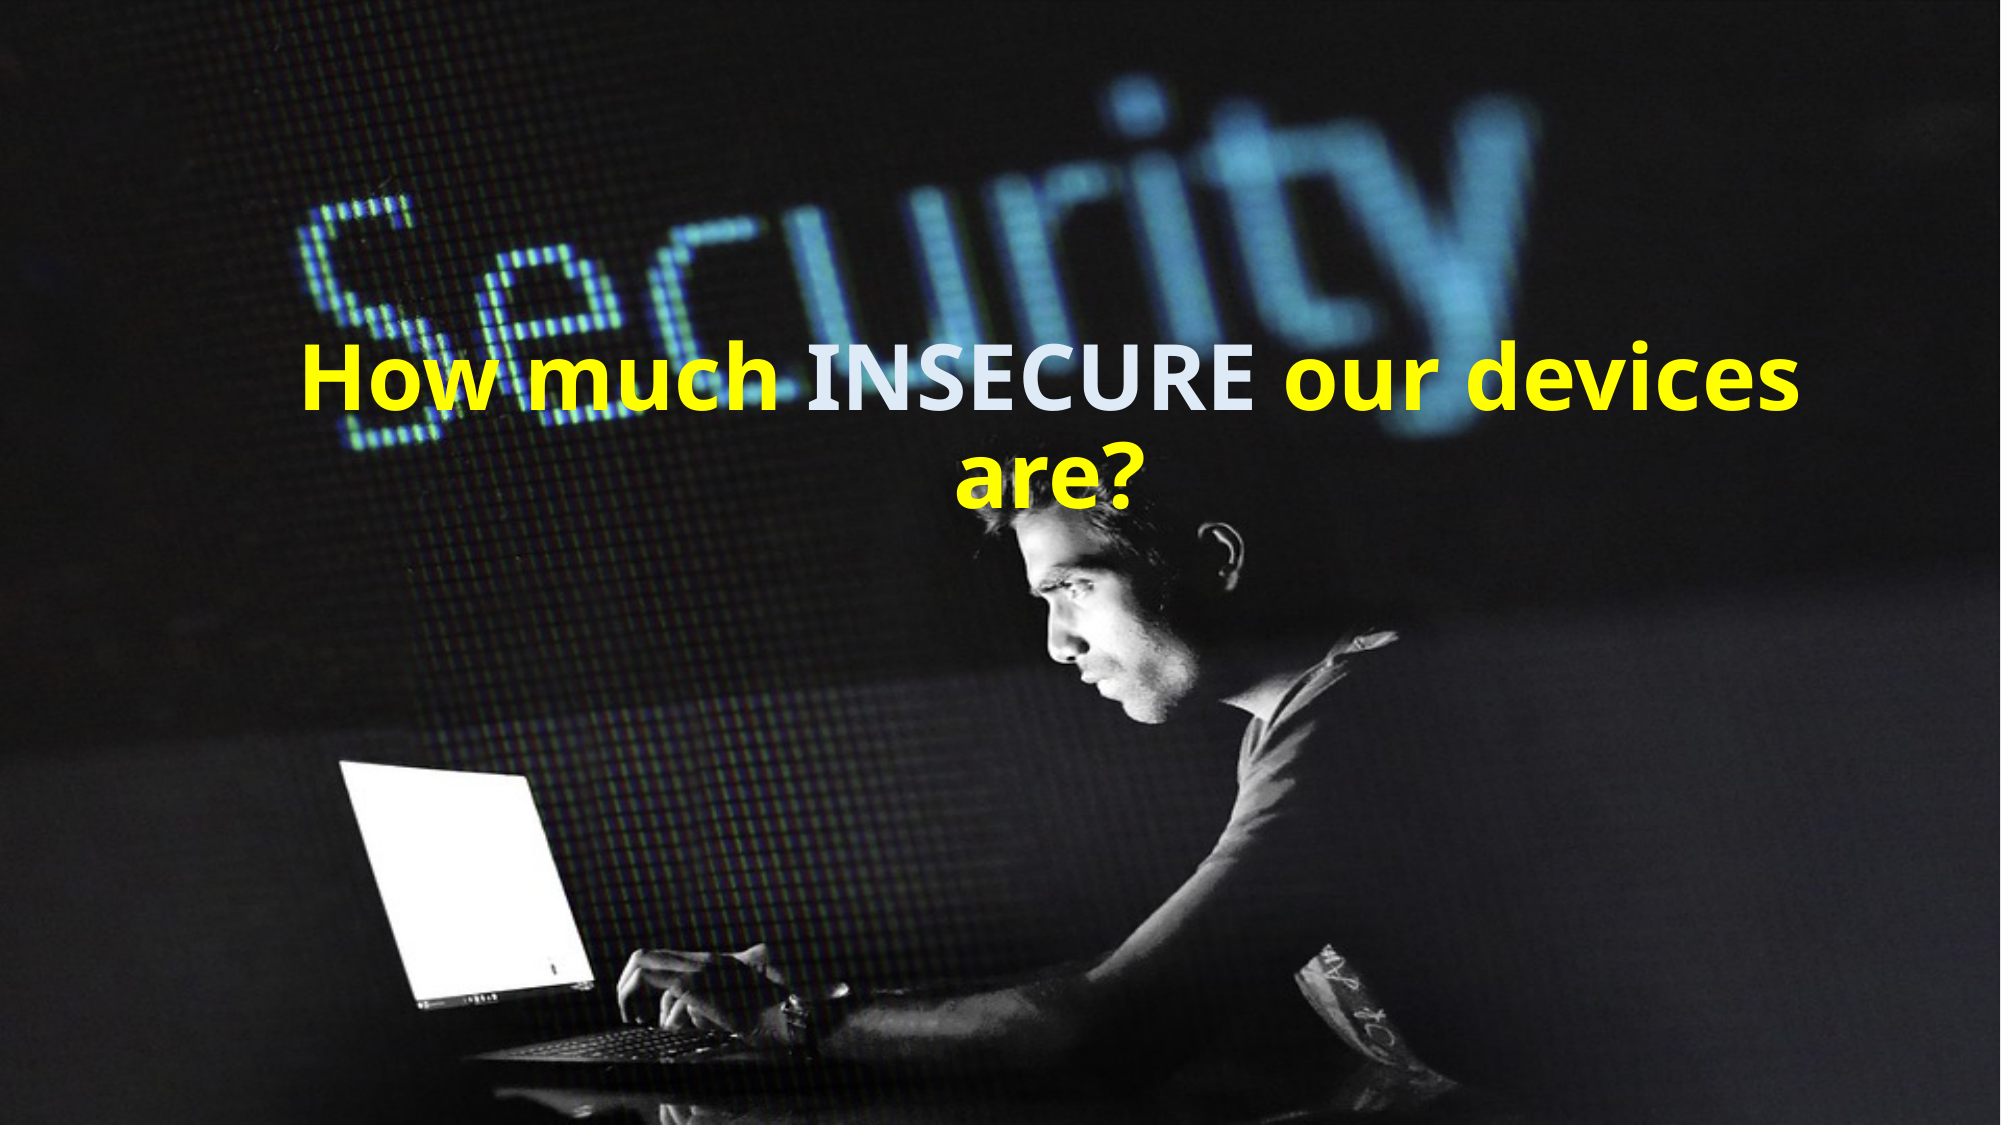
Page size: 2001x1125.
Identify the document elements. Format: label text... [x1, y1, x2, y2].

title How much INSECURE our devices are? [187, 320, 1913, 539]
picture [0, 0, 2001, 1125]
